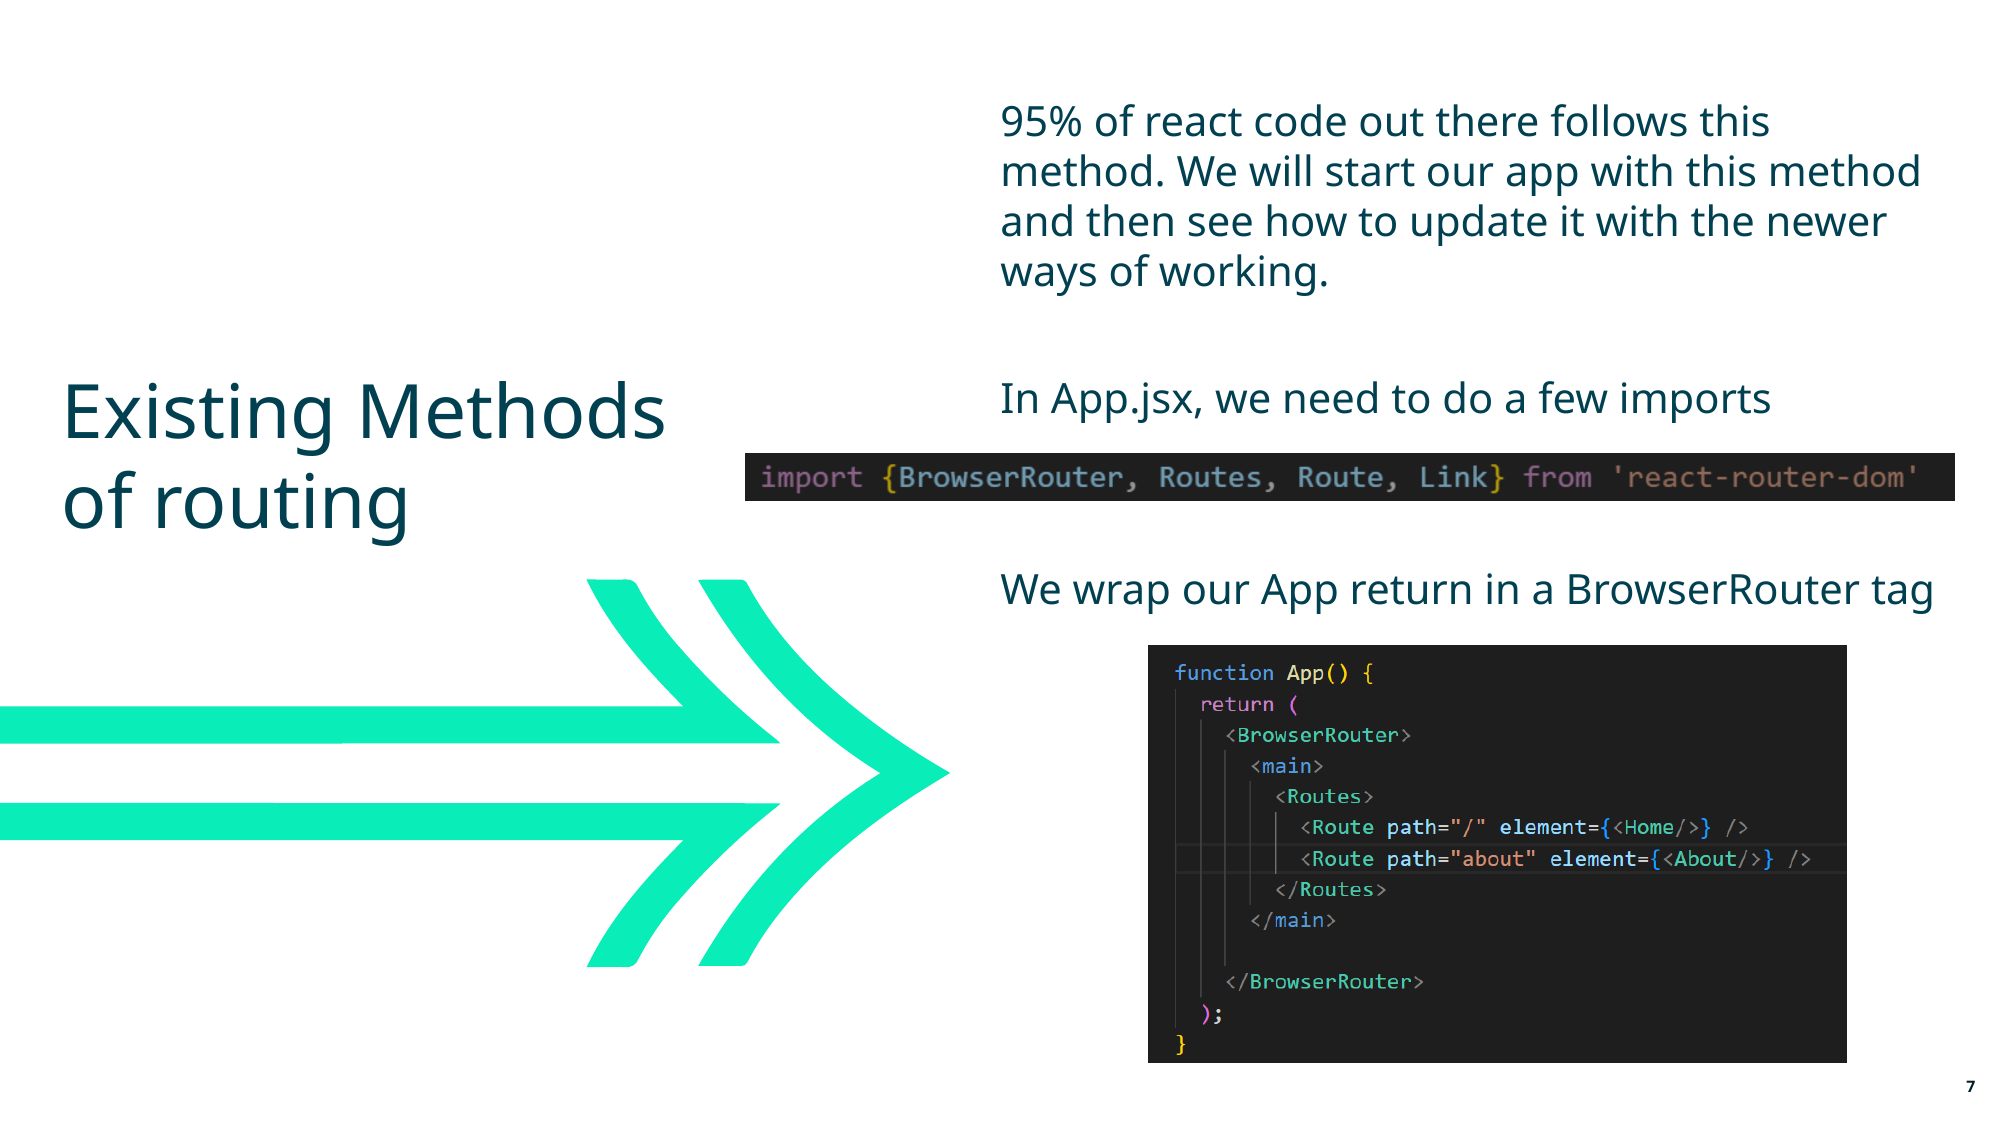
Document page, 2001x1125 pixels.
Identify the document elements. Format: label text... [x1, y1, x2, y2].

list 95% of react code out there follows this method. We will start our app with this method and then see how to update it with the newer ways of working. In App.jsx, we need to do a few imports We wrap our App return in a BrowserRouter tag [1000, 501, 1939, 1063]
picture [745, 453, 1955, 501]
list Existing Methods of routing [61, 64, 703, 544]
slide_number 7 [1846, 1068, 1976, 1098]
list 95% of react code out there follows this method. We will start our app with this method and then see how to update it with the newer ways of working. In App.jsx, we need to do a few imports We wrap our App return in a BrowserRouter tag [1000, 95, 1939, 453]
picture [1148, 645, 1847, 1063]
